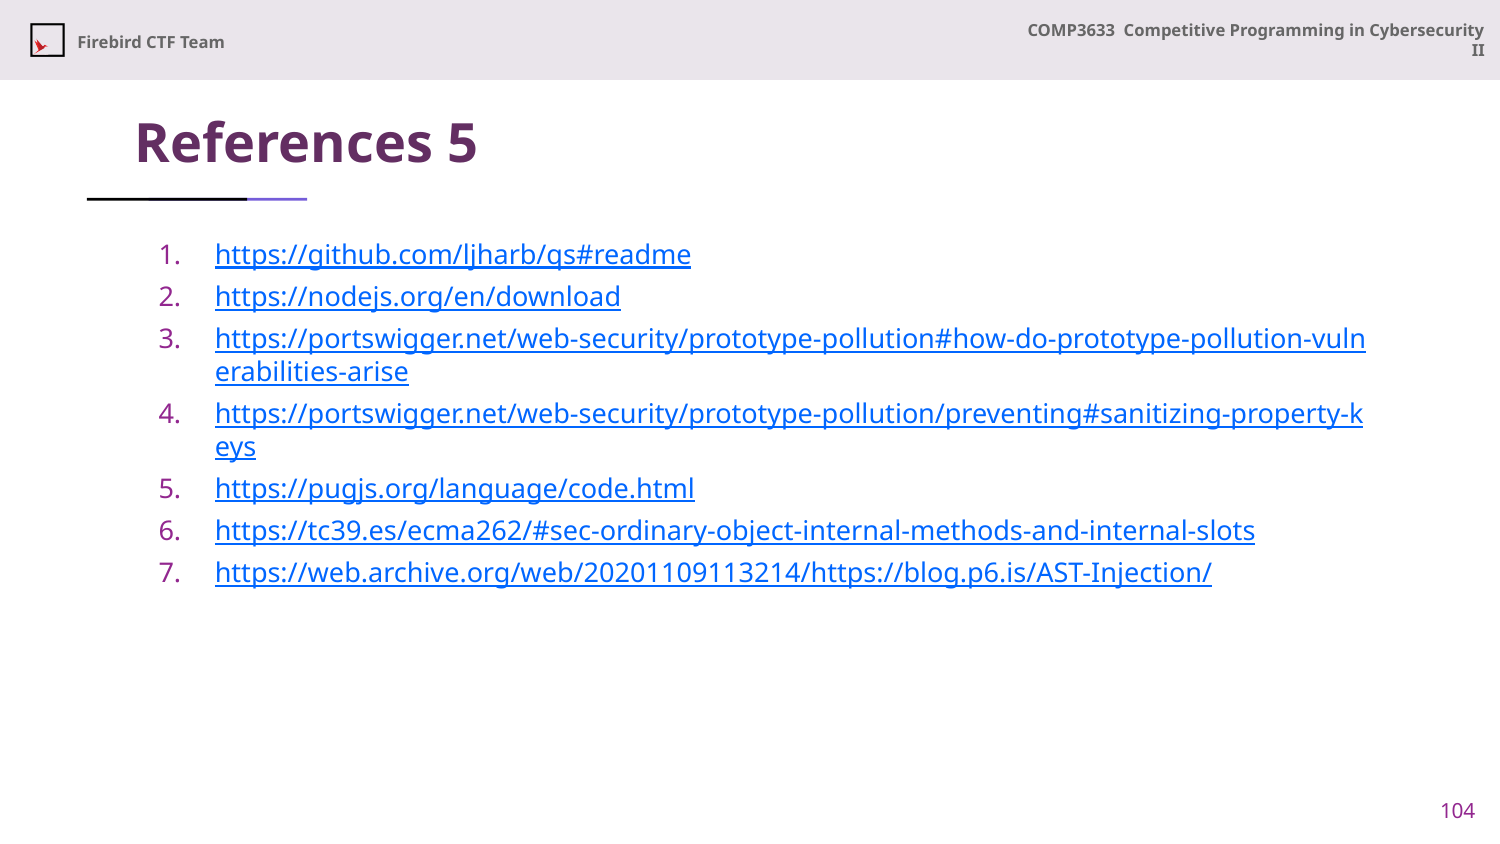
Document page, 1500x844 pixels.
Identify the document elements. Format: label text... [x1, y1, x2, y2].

list https://github.com/ljharb/qs#readme https://nodejs.org/en/download https://portswigger.net/web-security/prototype-pollution#how-do-prototype-pollution-vulnerabilities-arise https://portswigger.net/web-security/prototype-pollution/preventing#sanitizing-property-keys https://pugjs.org/language/code.html https://tc39.es/ecma262/#sec-ordinary-object-internal-methods-and-internal-slots https://web.archive.org/web/20201109113214/https://blog.p6.is/AST-Injection/ [119, 216, 1381, 780]
slide_number 104 [1400, 779, 1491, 844]
title References 5 [119, 93, 1381, 182]
picture [26, 19, 69, 61]
